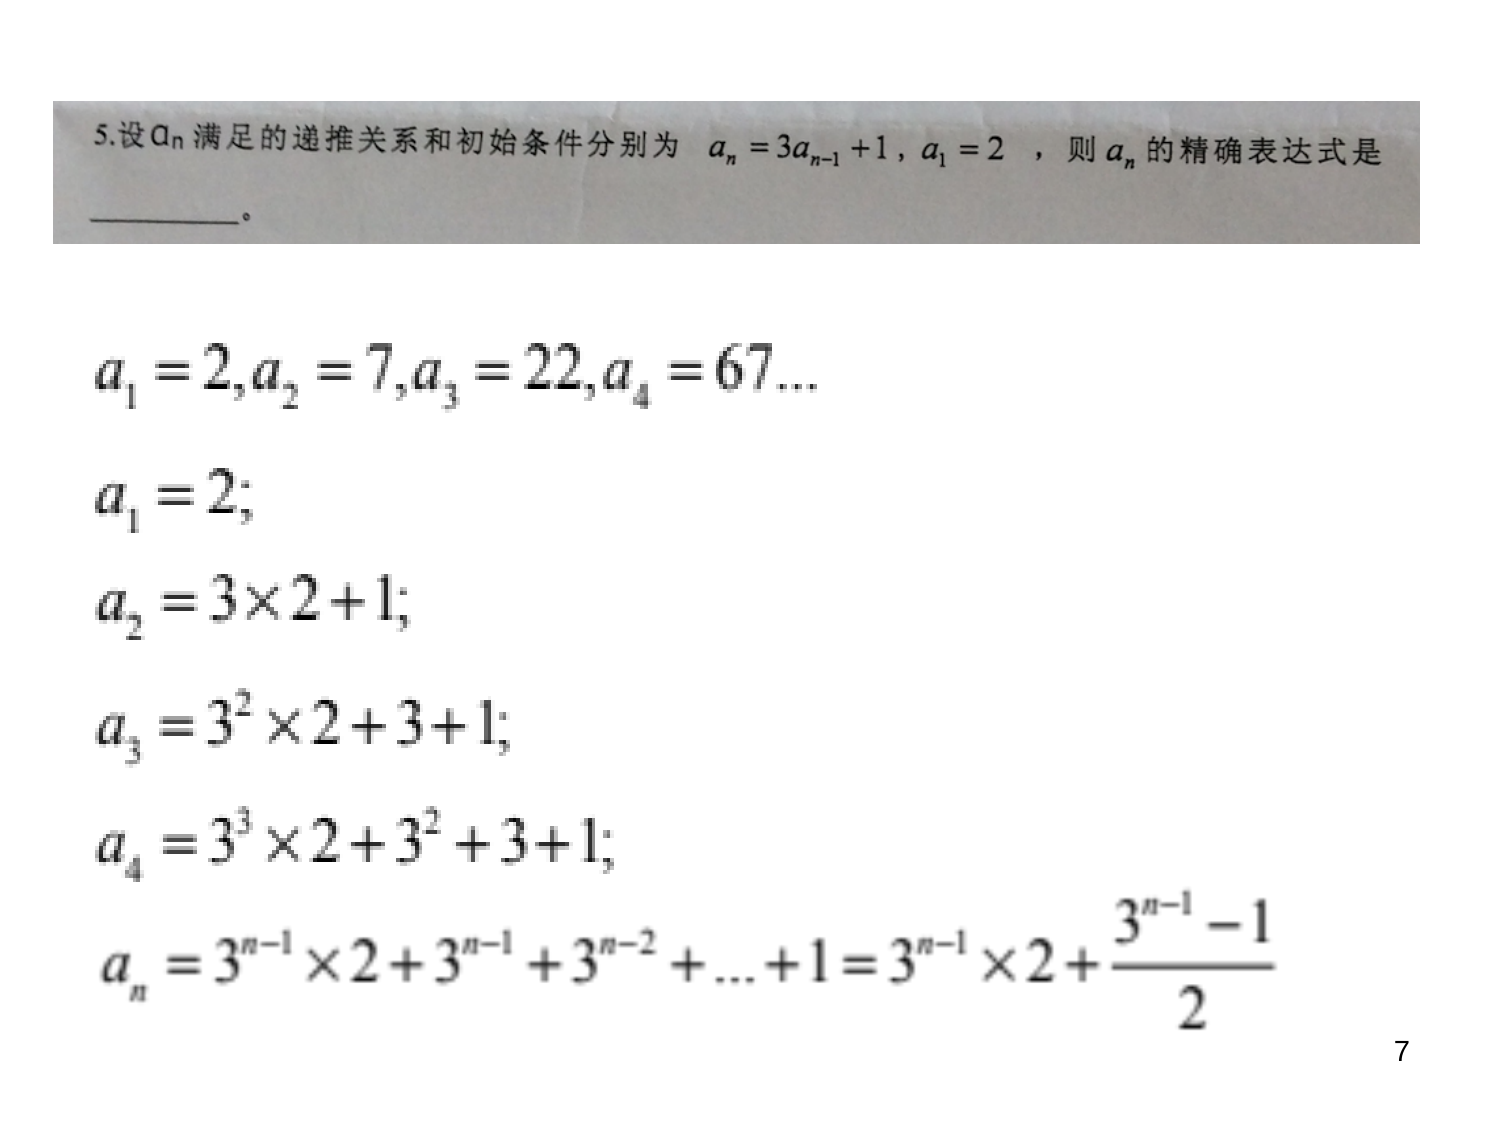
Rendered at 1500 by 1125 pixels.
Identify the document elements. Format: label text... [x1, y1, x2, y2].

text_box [88, 444, 257, 539]
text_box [88, 786, 619, 874]
picture [52, 101, 1420, 244]
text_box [93, 869, 1282, 1039]
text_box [88, 668, 515, 768]
slide_number 7 [1074, 1024, 1426, 1103]
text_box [88, 319, 822, 414]
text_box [88, 550, 416, 645]
